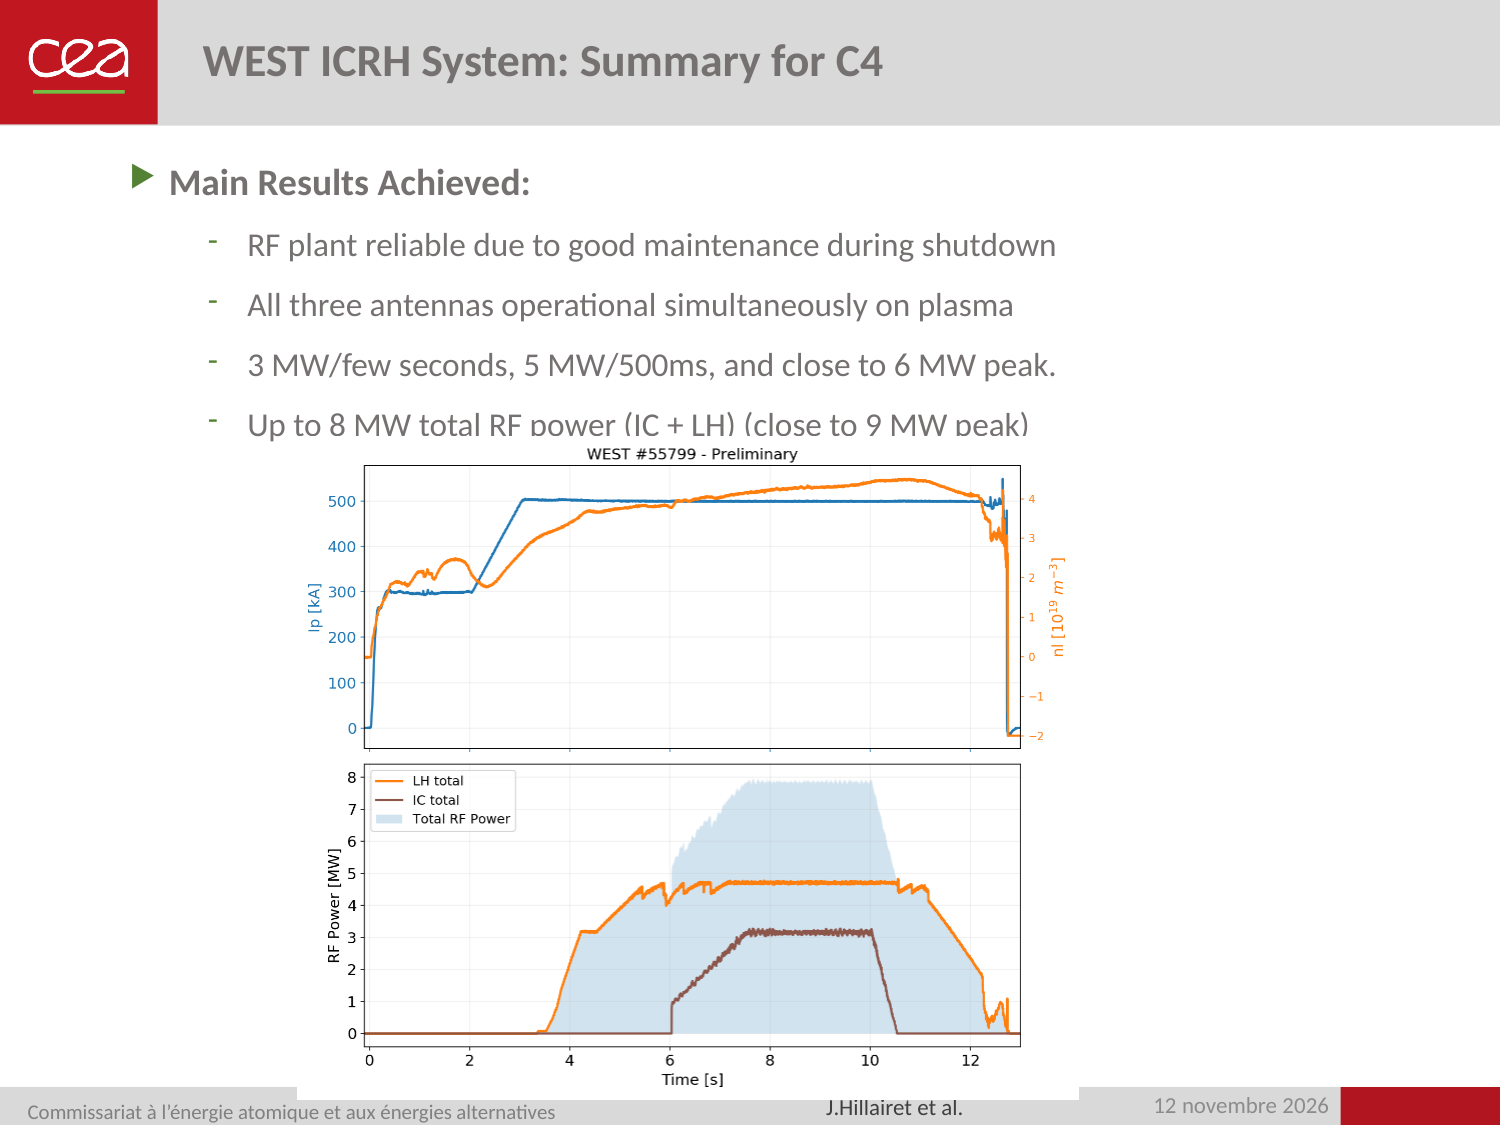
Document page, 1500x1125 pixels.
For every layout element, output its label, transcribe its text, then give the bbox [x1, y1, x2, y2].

title WEST ICRH System: Summary for C4 [181, 32, 1420, 95]
picture [27, 36, 129, 94]
picture [297, 436, 1079, 1100]
list Main Results Achieved: RF plant reliable due to good maintenance during shutdown All three antennas operational simultaneously on plasma 3 MW/few seconds, 5 MW/500ms, and close to 6 MW peak. Up to 8 MW total RF power (IC + LH) (close to 9 MW peak) [108, 125, 1403, 583]
